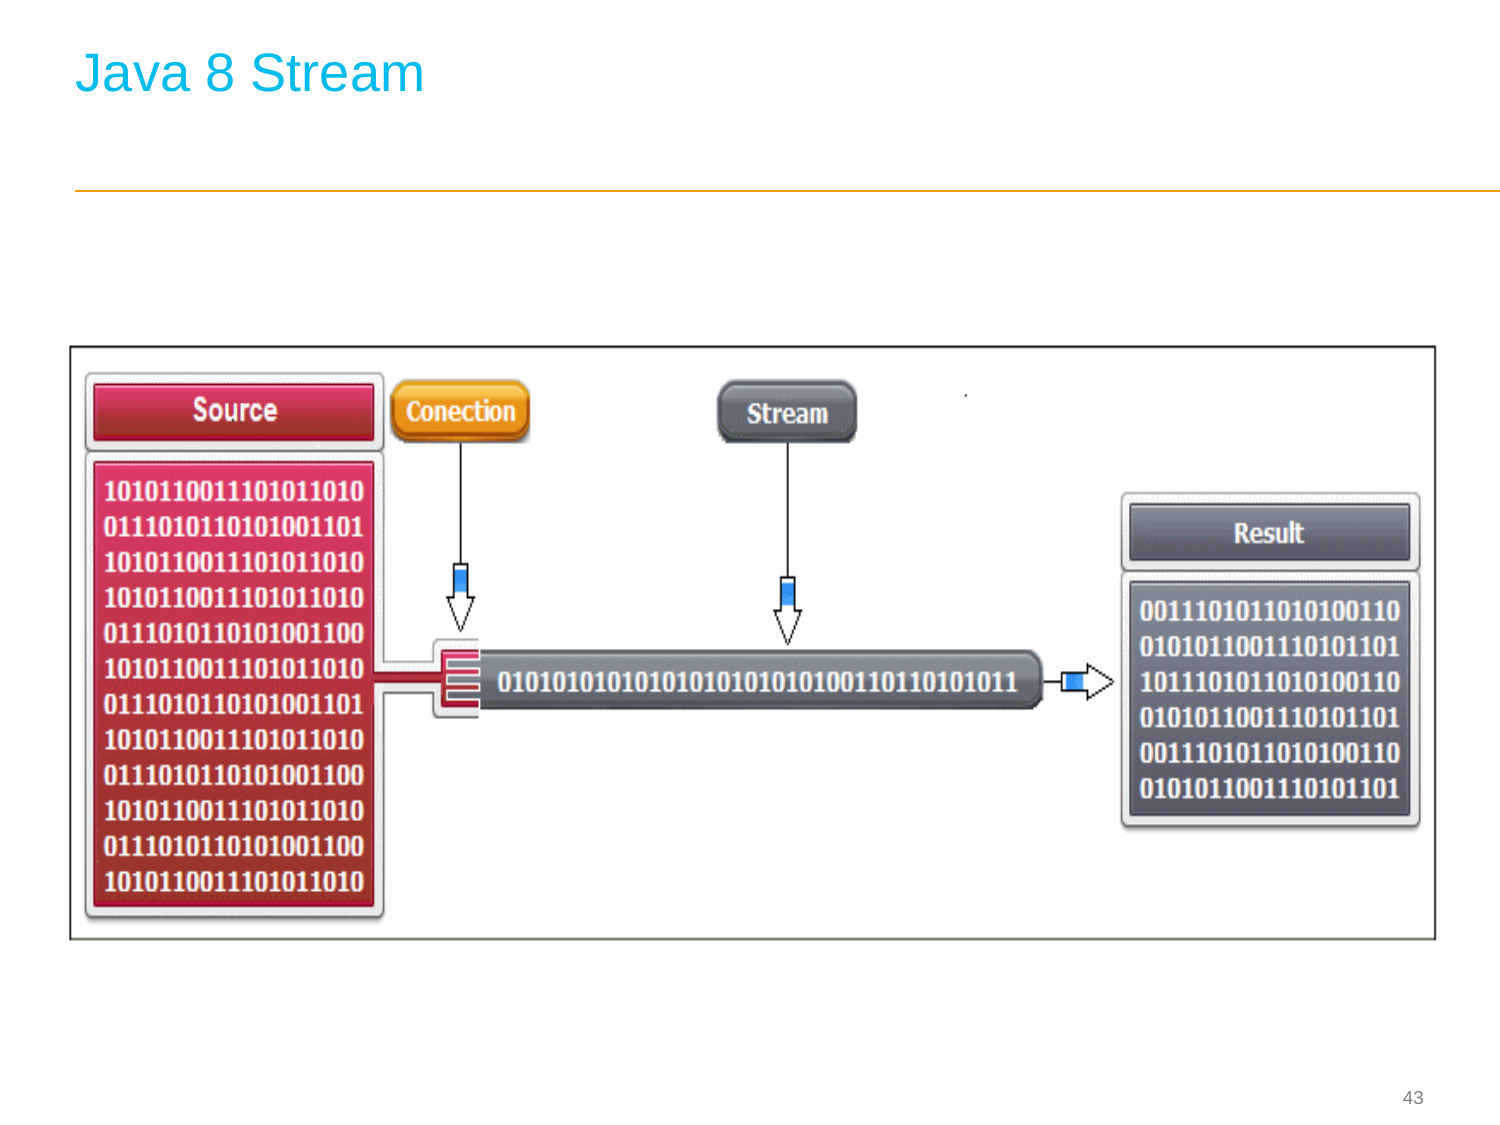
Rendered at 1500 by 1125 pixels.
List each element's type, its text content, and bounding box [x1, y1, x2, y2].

title Java 8 Stream [75, 27, 1422, 157]
picture [68, 344, 1438, 963]
